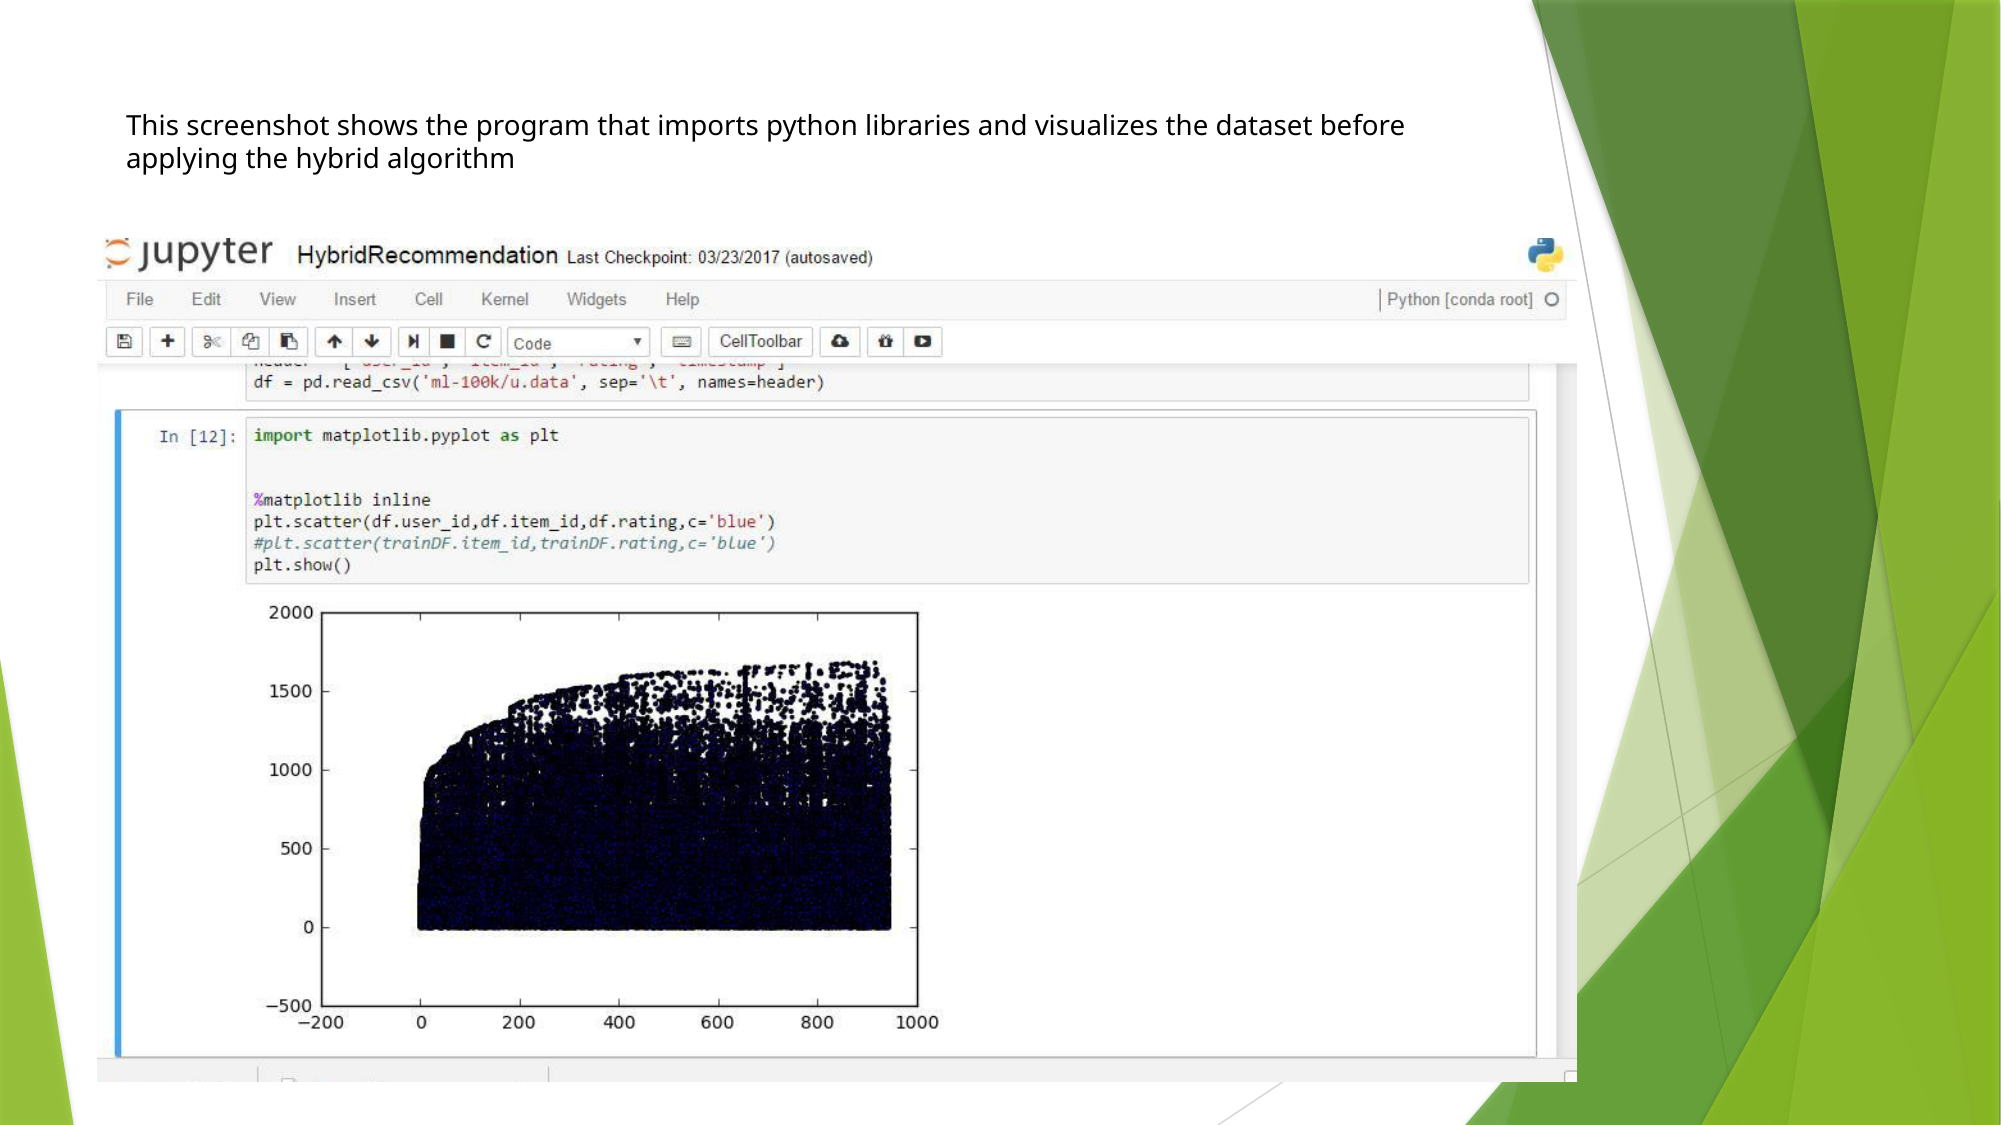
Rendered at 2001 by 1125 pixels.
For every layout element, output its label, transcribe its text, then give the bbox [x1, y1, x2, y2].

title This screenshot shows the program that imports python libraries and visualizes the dataset before applying the hybrid algorithm [111, 99, 1522, 237]
picture [97, 238, 1577, 1083]
